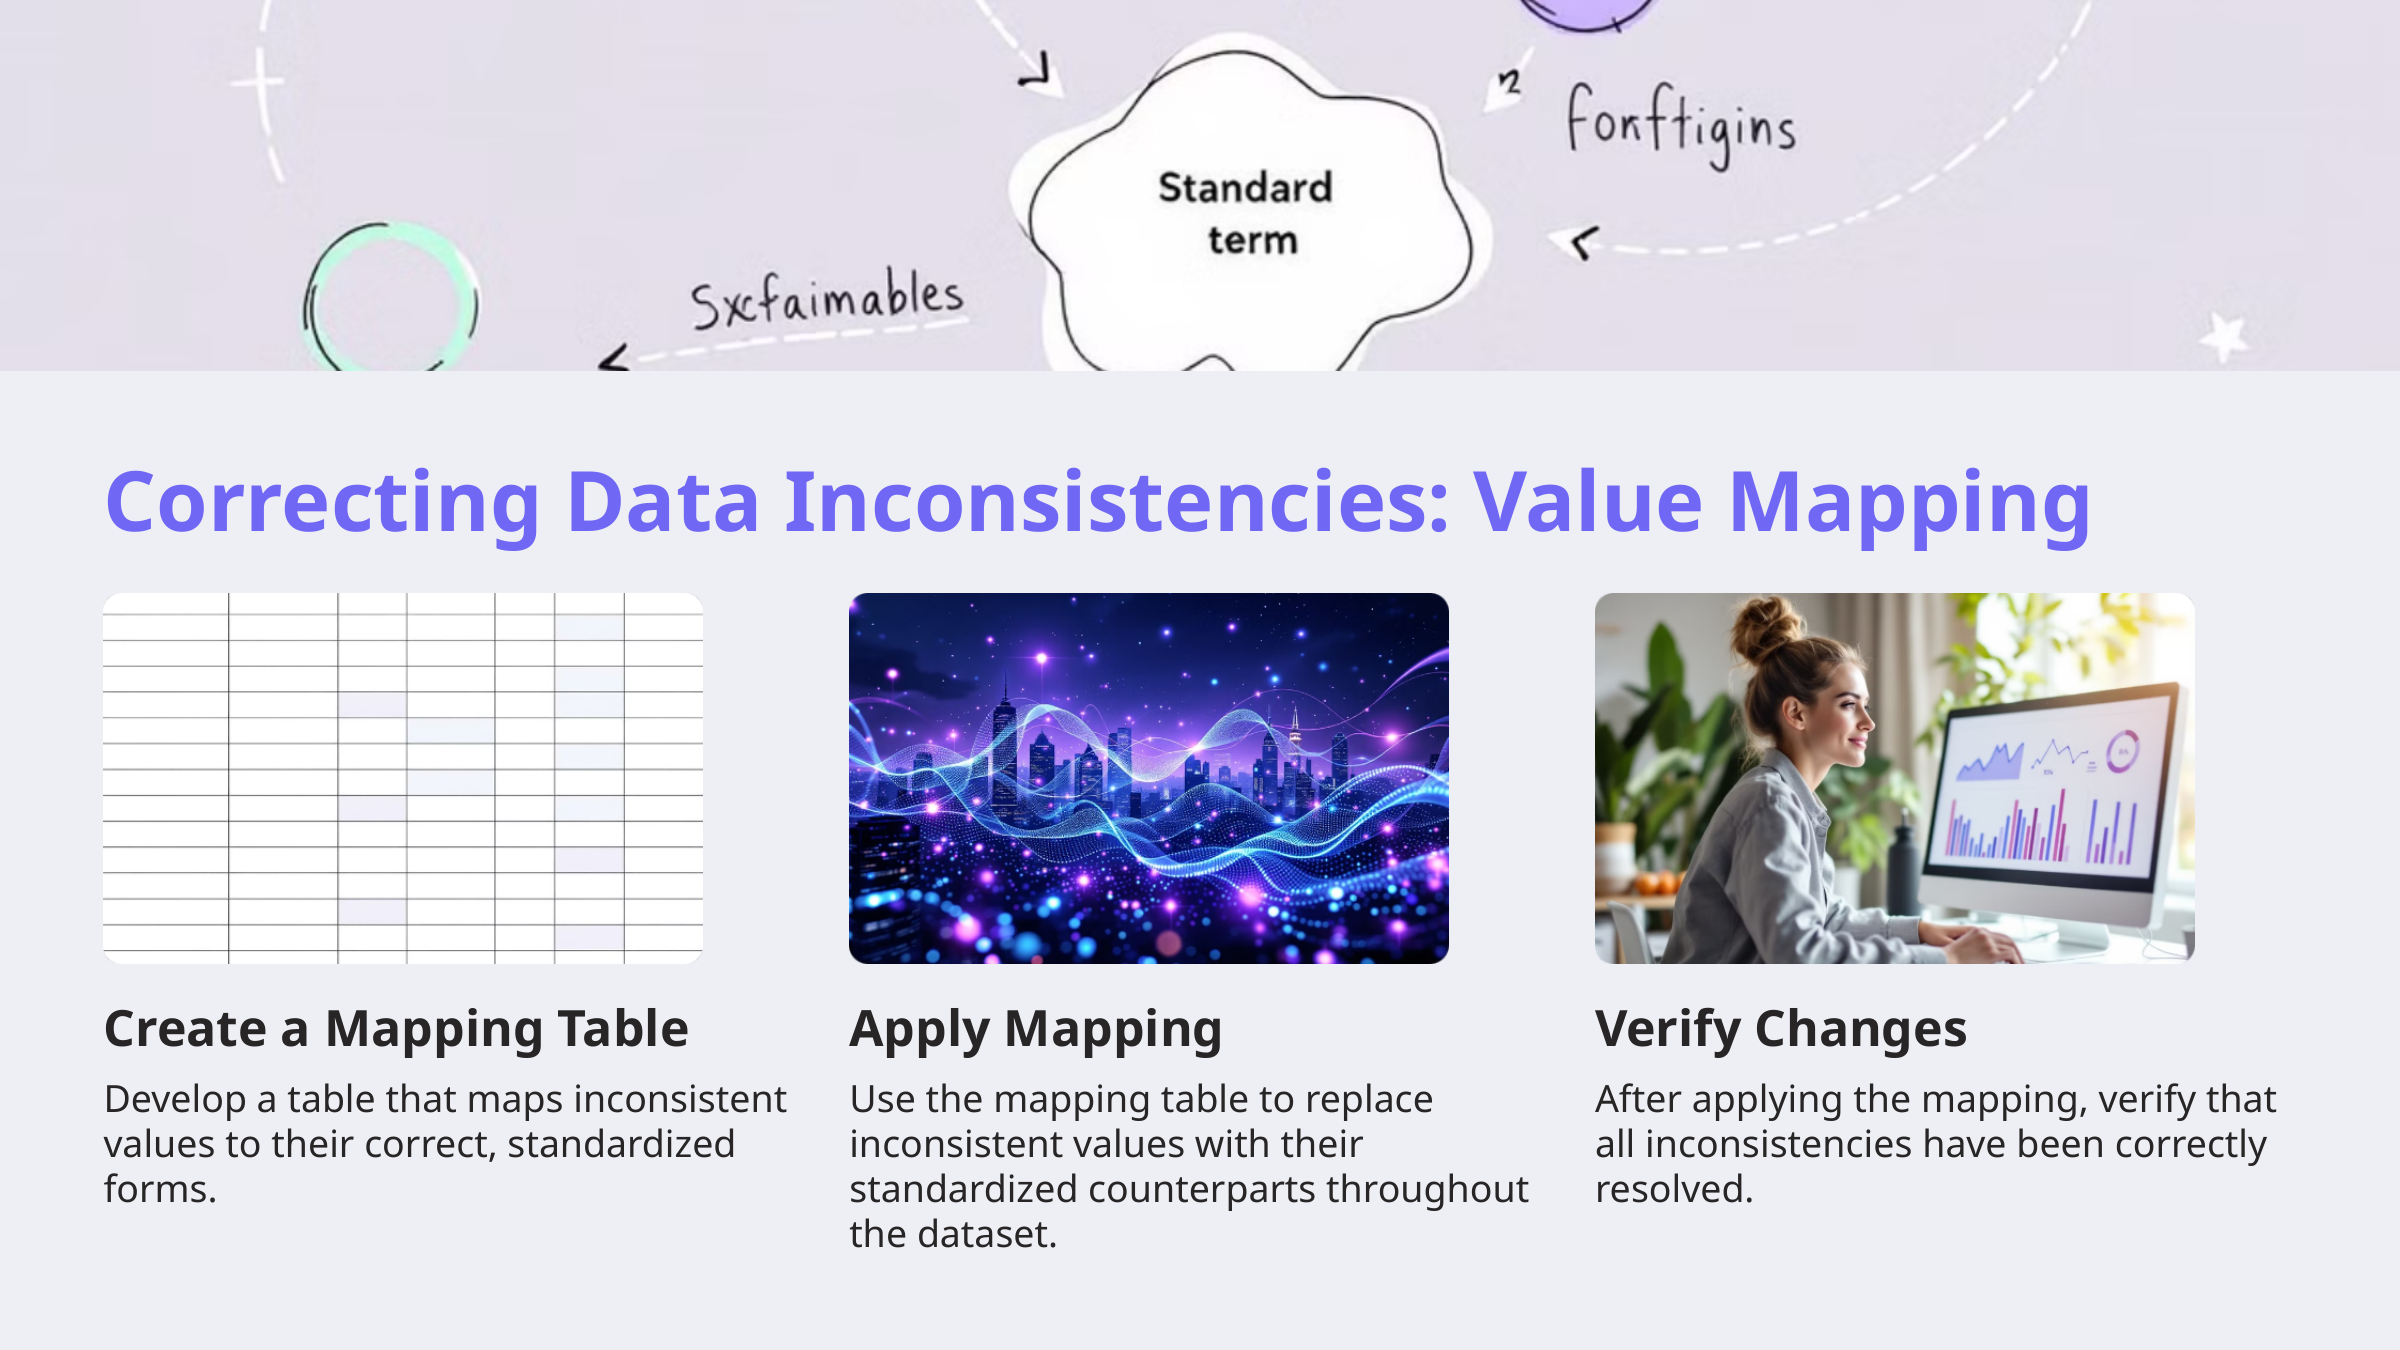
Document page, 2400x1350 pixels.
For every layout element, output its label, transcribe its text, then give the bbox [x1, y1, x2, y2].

picture [103, 593, 703, 964]
text_box Apply Mapping [849, 1008, 1239, 1057]
text_box Develop a table that maps inconsistent values to their correct, standardized forms. [103, 1074, 805, 1170]
text_box Use the mapping table to replace inconsistent values with their standardized counterparts throughout the dataset. [849, 1074, 1551, 1217]
picture [0, 0, 2400, 371]
picture [1595, 593, 2195, 964]
text_box Correcting Data Inconsistencies: Value Mapping [103, 451, 1748, 549]
picture [849, 593, 1449, 964]
text_box Verify Changes [1595, 1008, 1985, 1057]
text_box Create a Mapping Table [103, 1008, 503, 1057]
text_box After applying the mapping, verify that all inconsistencies have been correctly resolved. [1595, 1074, 2297, 1170]
